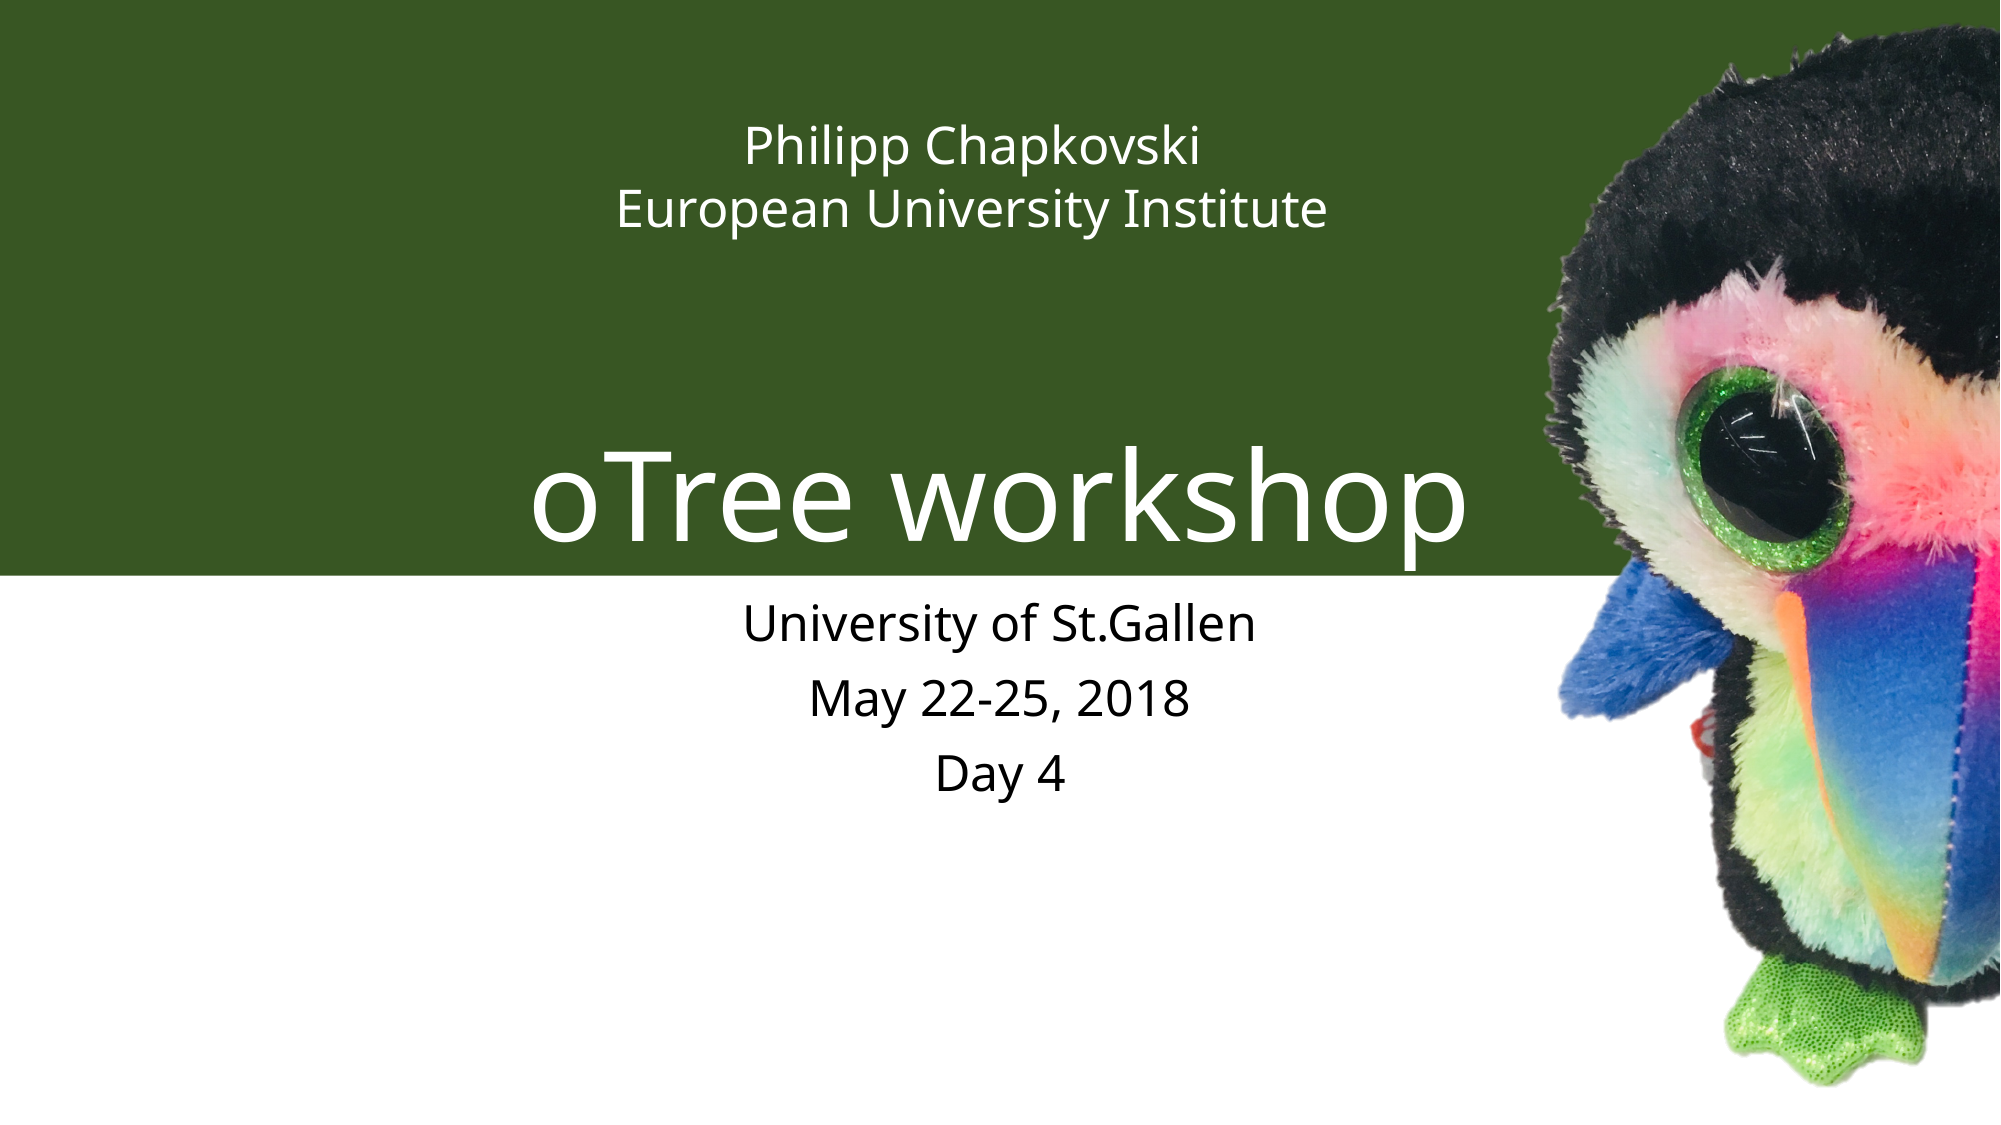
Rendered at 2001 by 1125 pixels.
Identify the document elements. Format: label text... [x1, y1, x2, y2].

subtitle University of St.Gallen May 22-25, 2018 Day 4 [249, 590, 1334, 863]
picture [1334, 0, 2000, 1125]
title oTree workshop [0, 0, 1334, 576]
text_box Philipp Chapkovski European University Institute [601, 105, 1334, 246]
